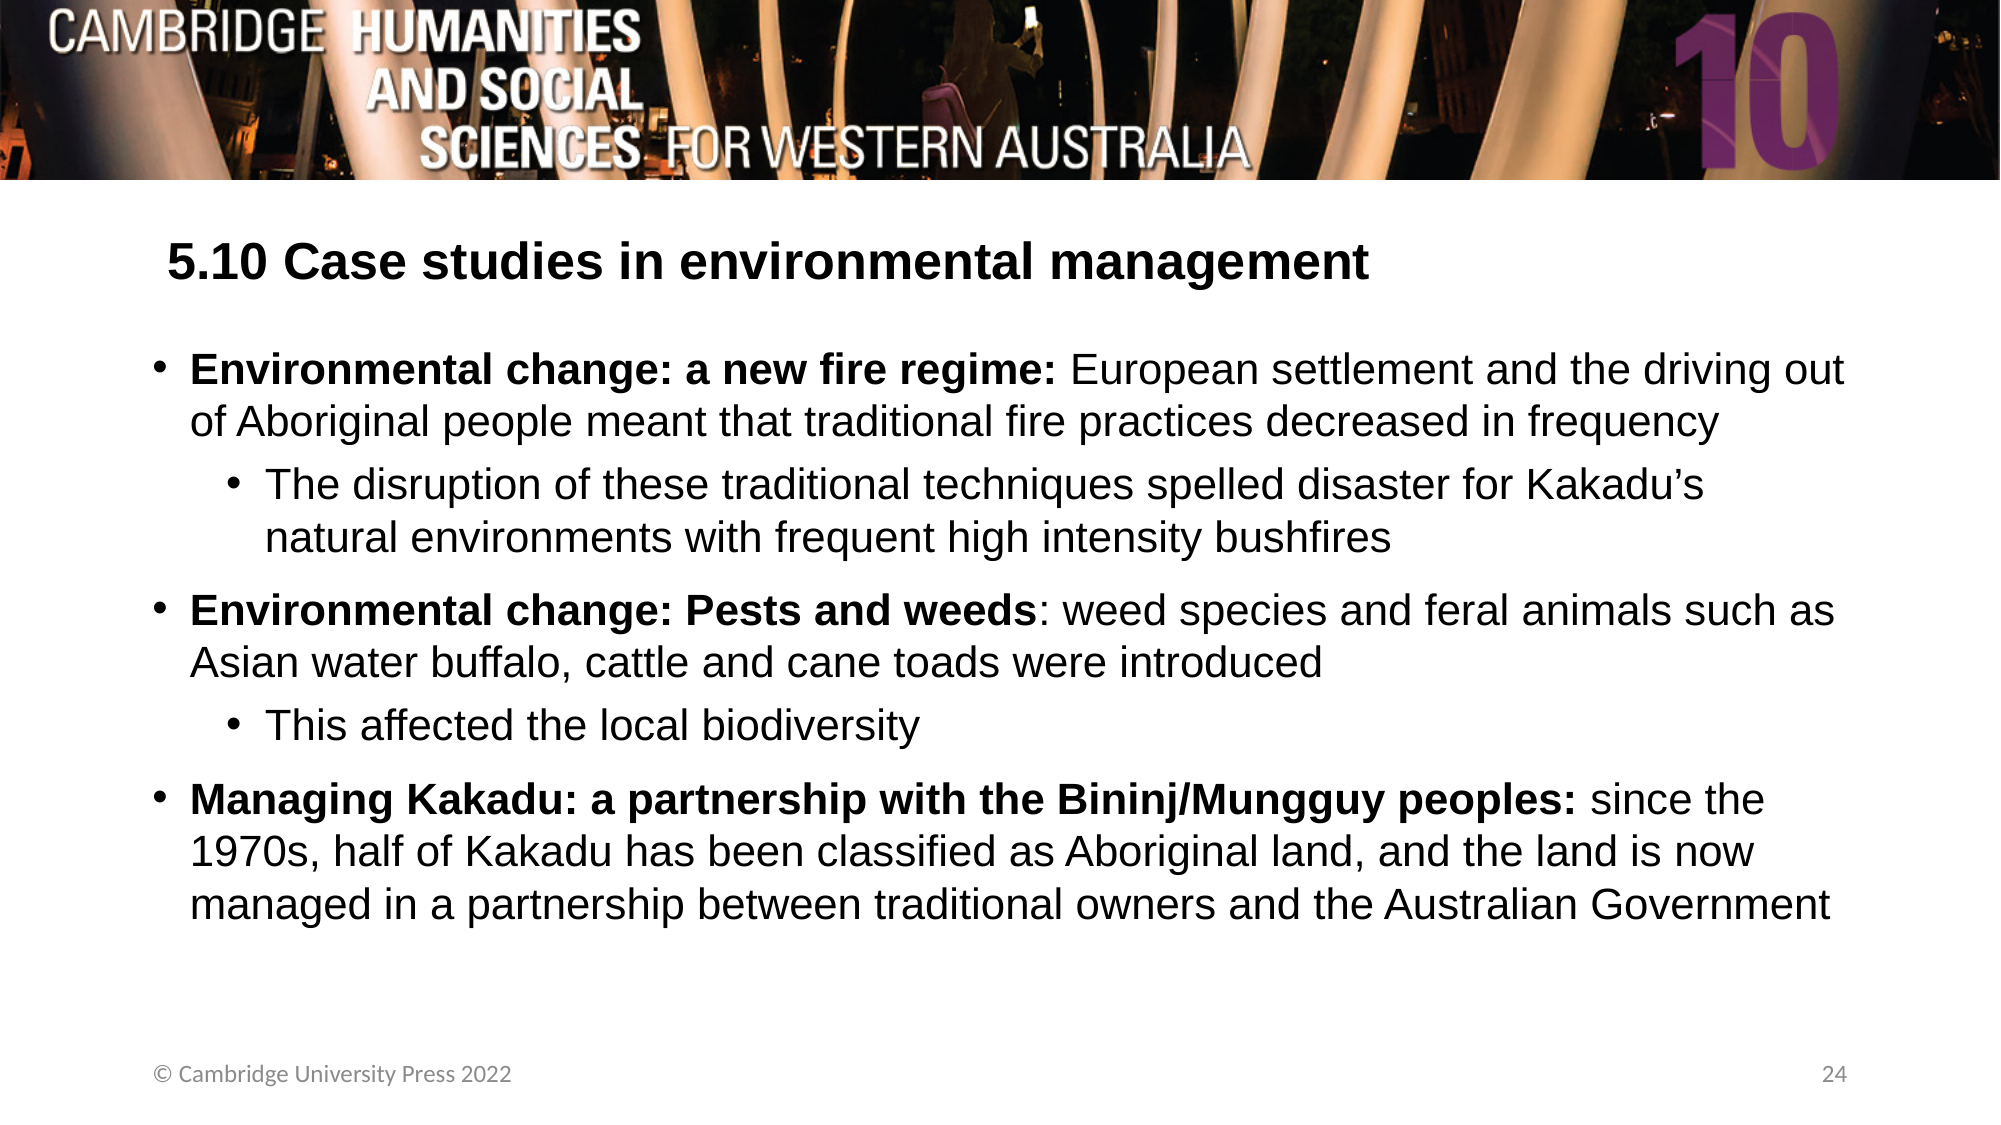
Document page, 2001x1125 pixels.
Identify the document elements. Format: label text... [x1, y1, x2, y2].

list Environmental change: a new fire regime: European settlement and the driving out of Aboriginal people meant that traditional fire practices decreased in frequency The disruption of these traditional techniques spelled disaster for Kakadu’s natural environments with frequent high intensity bushfires Environmental change: Pests and weeds: weed species and feral animals such as Asian water buffalo, cattle and cane toads were introduced This affected the local biodiversity Managing Kakadu: a partnership with the Bininj/Mungguy peoples: since the 1970s, half of Kakadu has been classified as Aboriginal land, and the land is now managed in a partnership between traditional owners and the Australian Government [137, 333, 1863, 1030]
picture [0, 0, 2000, 180]
title 5.10 Case studies in environmental management [137, 192, 1863, 333]
text_box 24 [1664, 1042, 1863, 1103]
slide_number © Cambridge University Press 2022 [137, 1042, 588, 1103]
